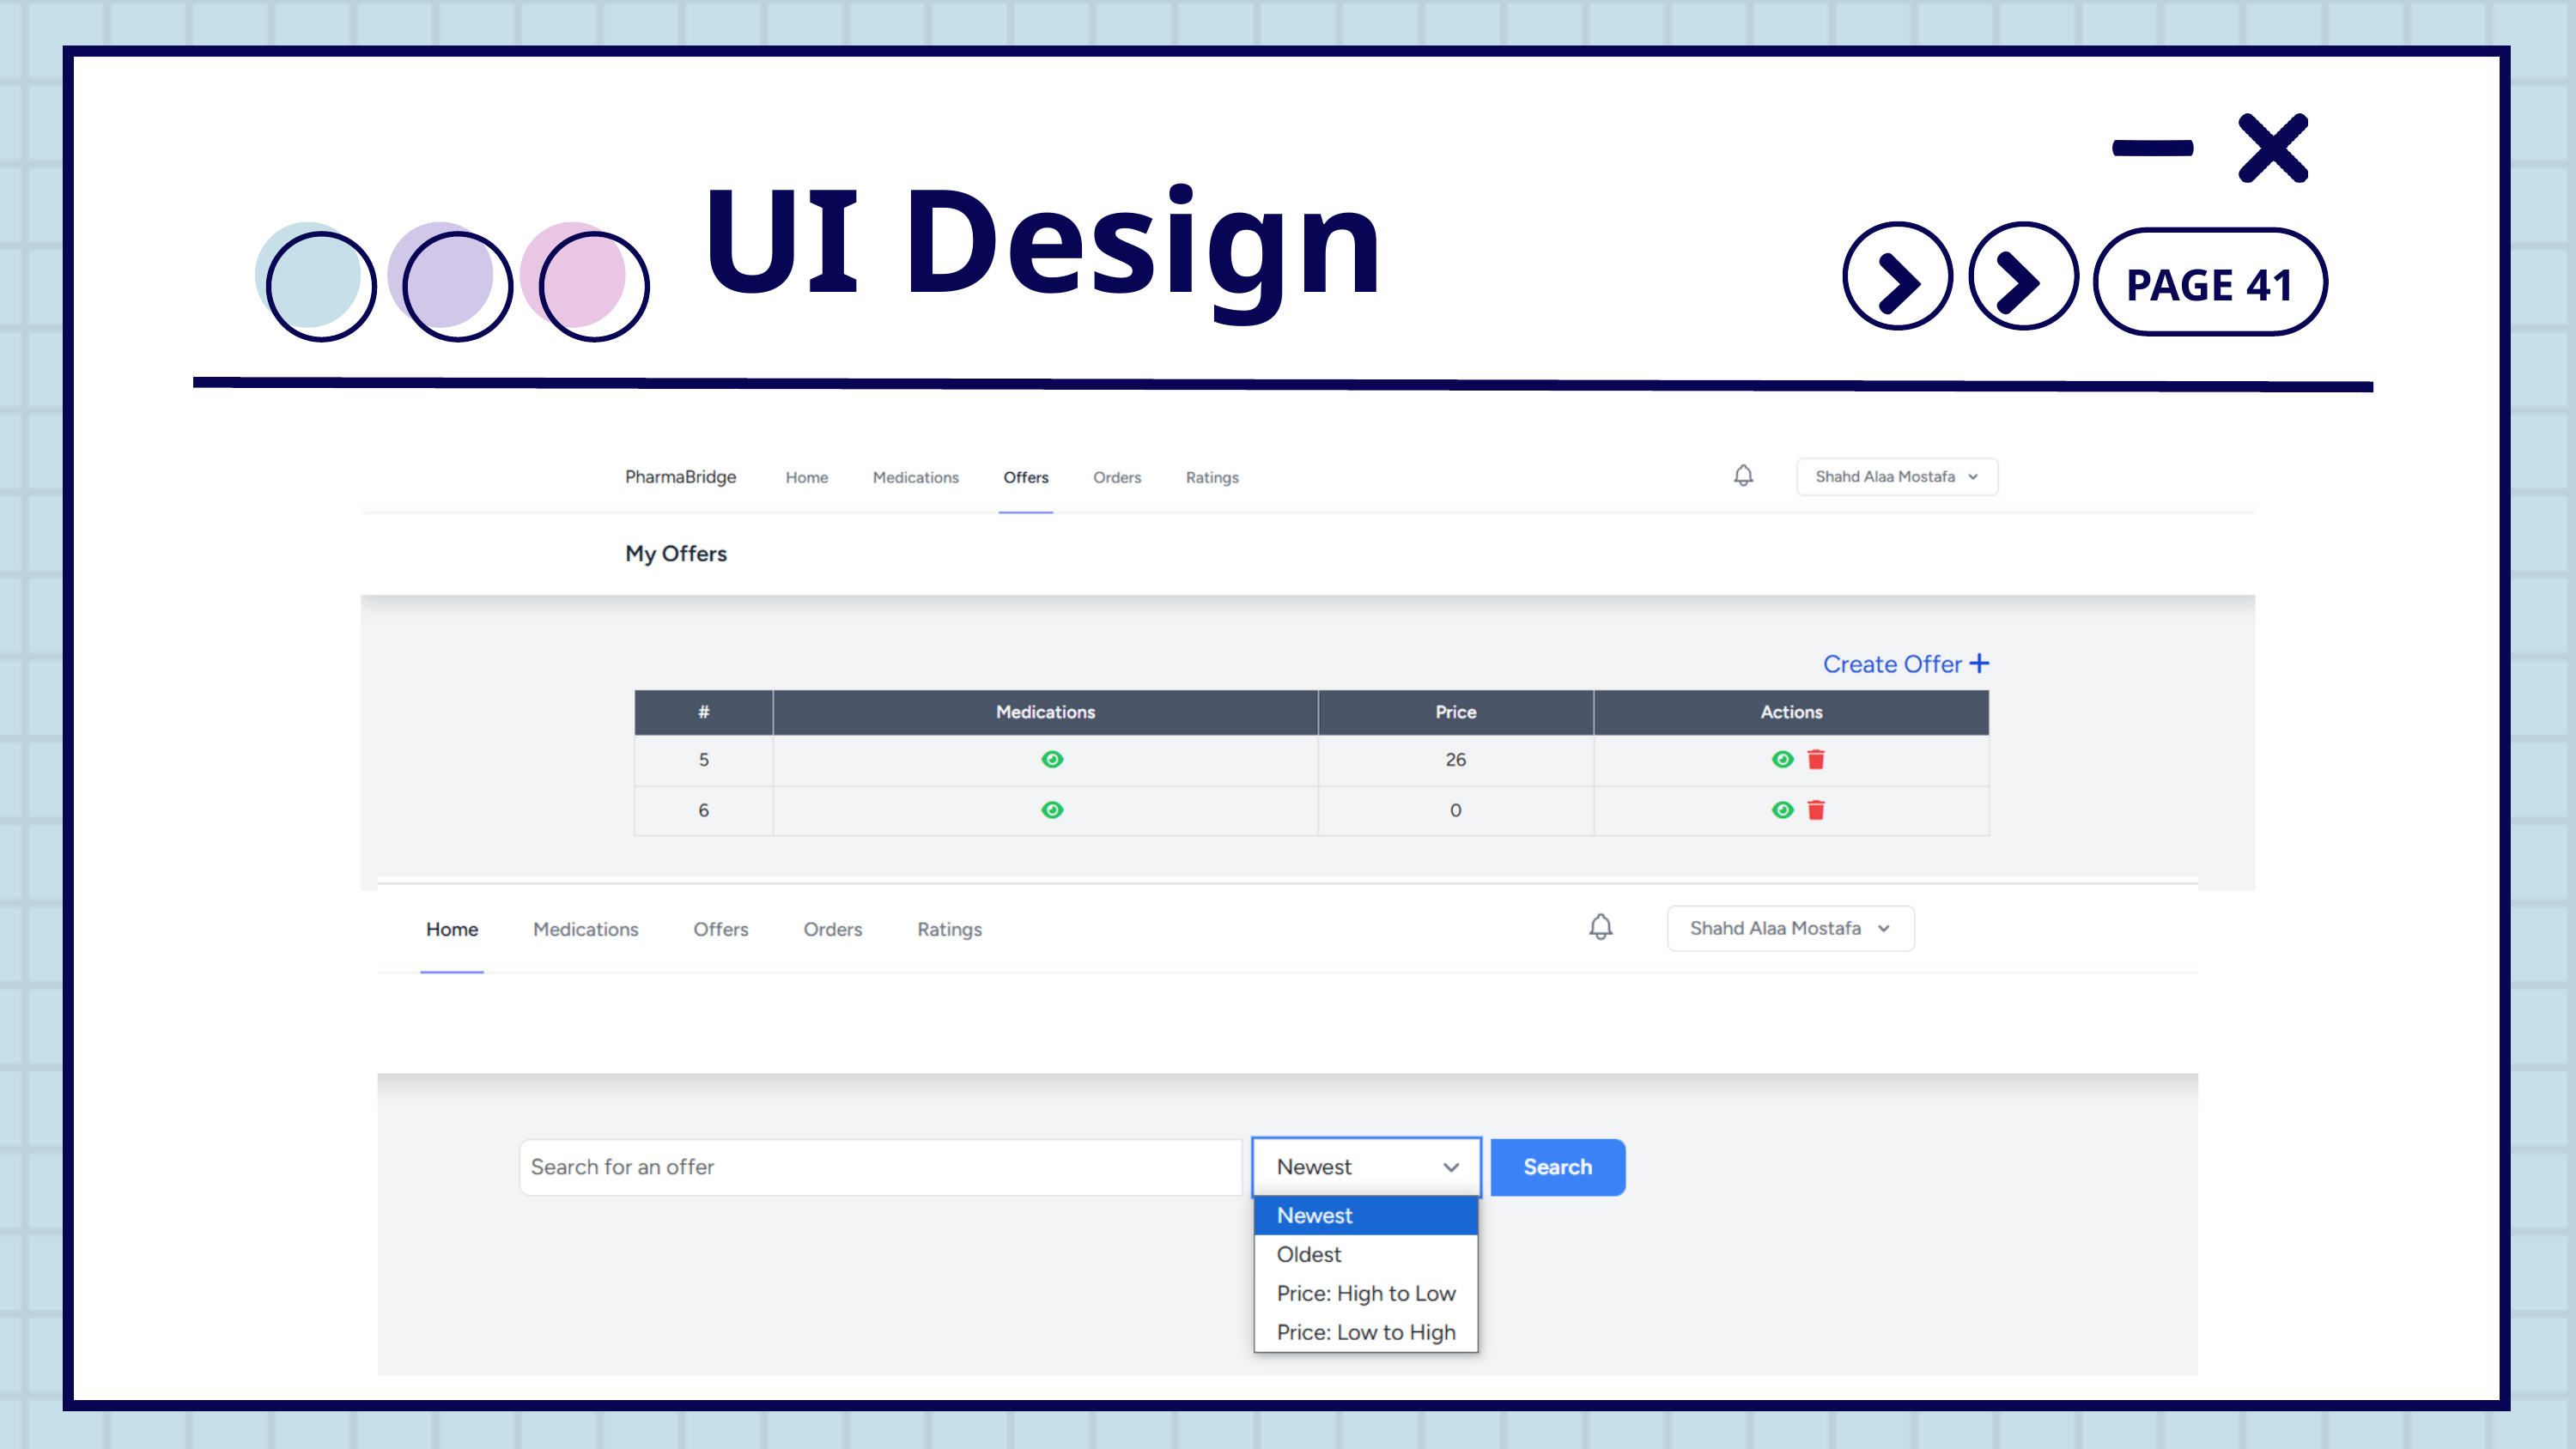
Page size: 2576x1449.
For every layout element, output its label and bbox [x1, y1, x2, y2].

text_box [254, 221, 361, 328]
text_box [0, 0, 2576, 1449]
text_box [268, 233, 375, 340]
text_box [68, 51, 2506, 1406]
text_box [1844, 223, 1952, 329]
text_box [2095, 229, 2326, 334]
text_box [386, 221, 494, 328]
text_box [404, 233, 512, 340]
text_box [541, 233, 648, 340]
text_box [1971, 223, 2077, 329]
text_box [519, 221, 626, 328]
